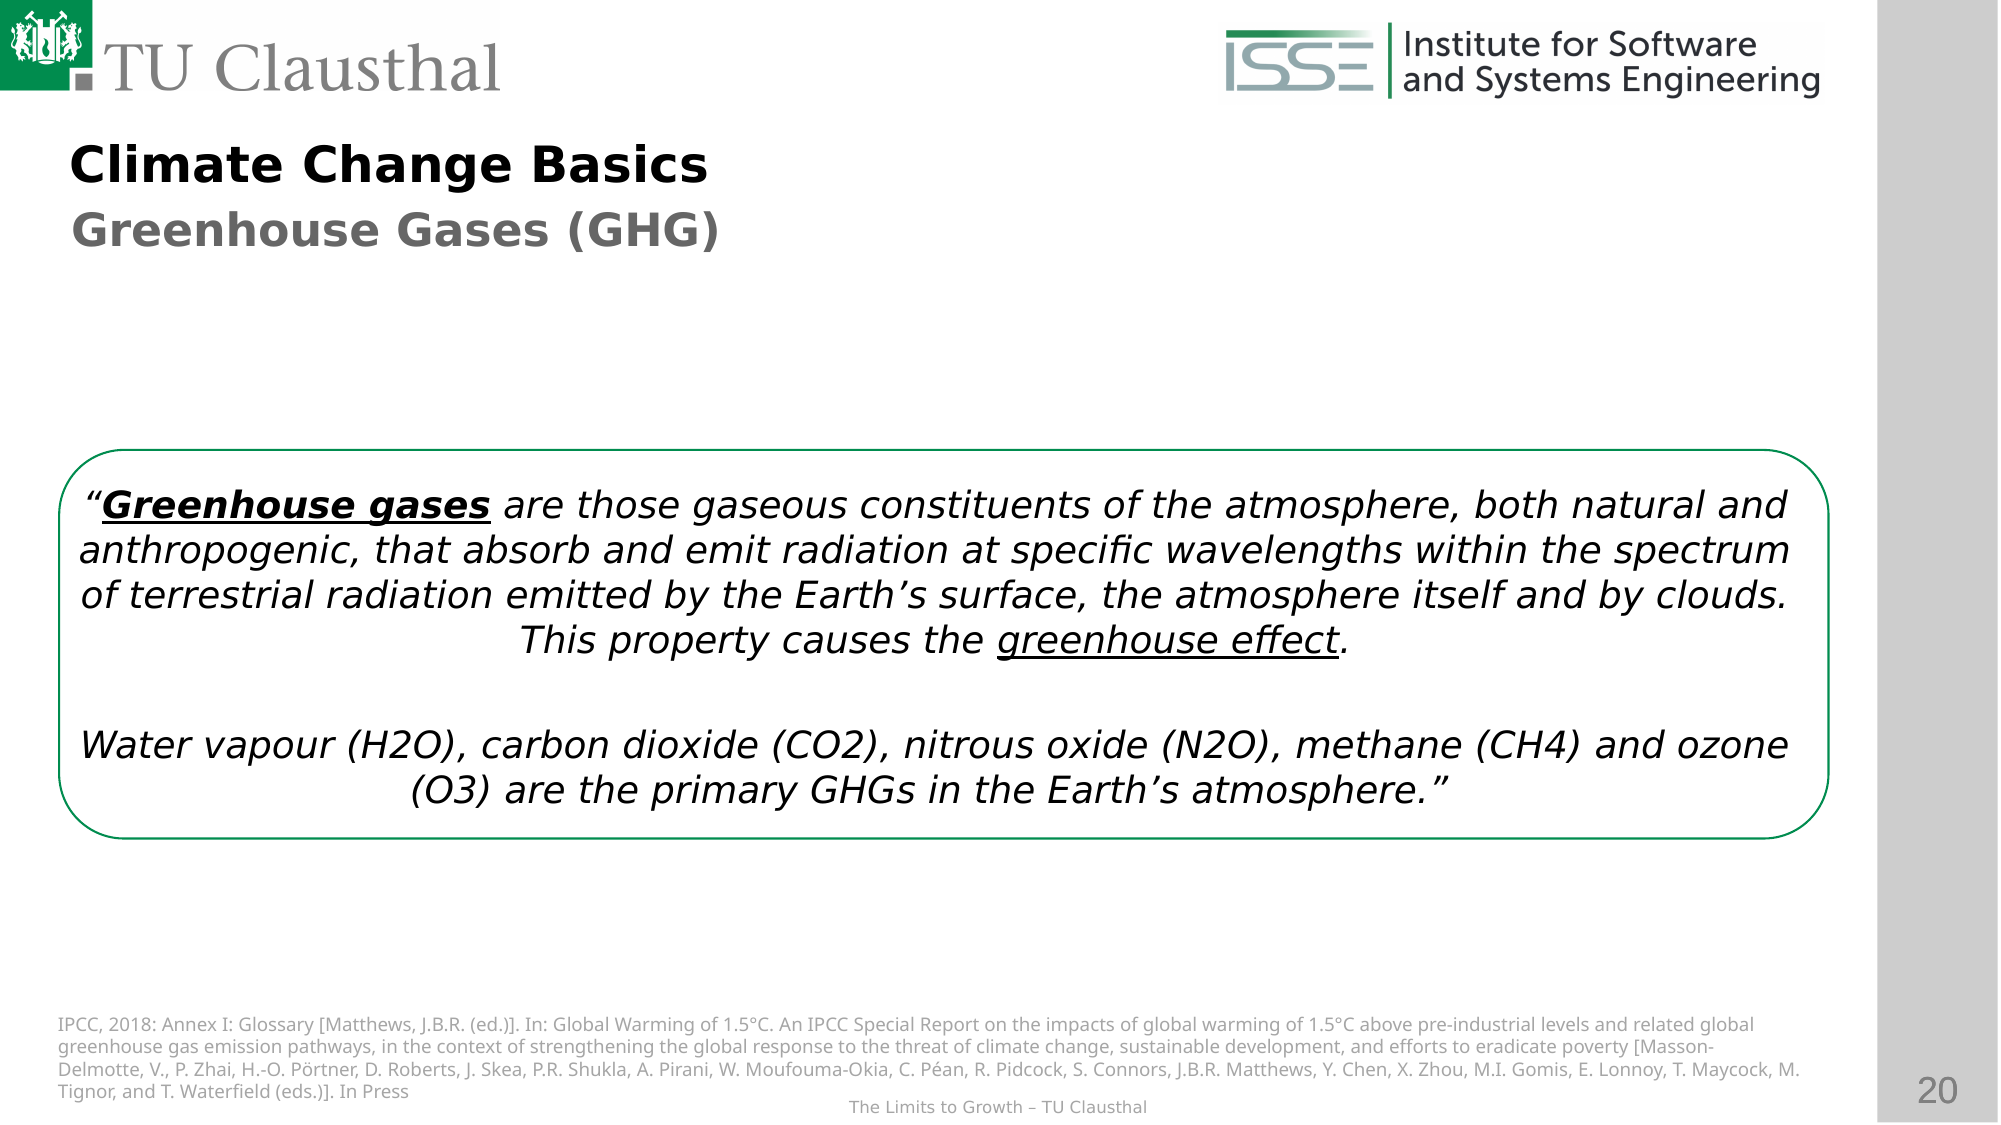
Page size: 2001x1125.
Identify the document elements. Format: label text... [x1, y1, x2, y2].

text_box Climate Change Basics [55, 125, 1817, 206]
text_box “Greenhouse gases are those gaseous constituents of the atmosphere, both natural and anthropogenic, that absorb and emit radiation at specific wavelengths within the spectrum of terrestrial radiation emitted by the Earth’s surface, the atmosphere itself and by clouds. This property causes the greenhouse effect. Water vapour (H2O), carbon dioxide (CO2), nitrous oxide (N2O), methane (CH4) and ozone (O3) are the primary GHGs in the Earth’s atmosphere.” [55, 208, 1817, 1033]
text_box Greenhouse Gases (GHG) [70, 188, 1769, 269]
text_box IPCC, 2018: Annex I: Glossary [Matthews, J.B.R. (ed.)]. In: Global Warming of 1.5°C. An IPCC Special Report on the impacts of global warming of 1.5°C above pre-industrial levels and related global greenhouse gas emission pathways, in the context of strengthening the global response to the threat of climate change, sustainable development, and efforts to eradicate poverty [Masson-Delmotte, V., P. Zhai, H.-O. Pörtner, D. Roberts, J. Skea, P.R. Shukla, A. Pirani, W. Moufouma-Okia, C. Péan, R. Pidcock, S. Connors, J.B.R. Matthews, Y. Chen, X. Zhou, M.I. Gomis, E. Lonnoy, T. Maycock, M. Tignor, and T. Waterfield (eds.)]. In Press [43, 1004, 1814, 1110]
picture [1218, 22, 1825, 105]
text_box [58, 448, 1830, 840]
picture [0, 0, 500, 91]
